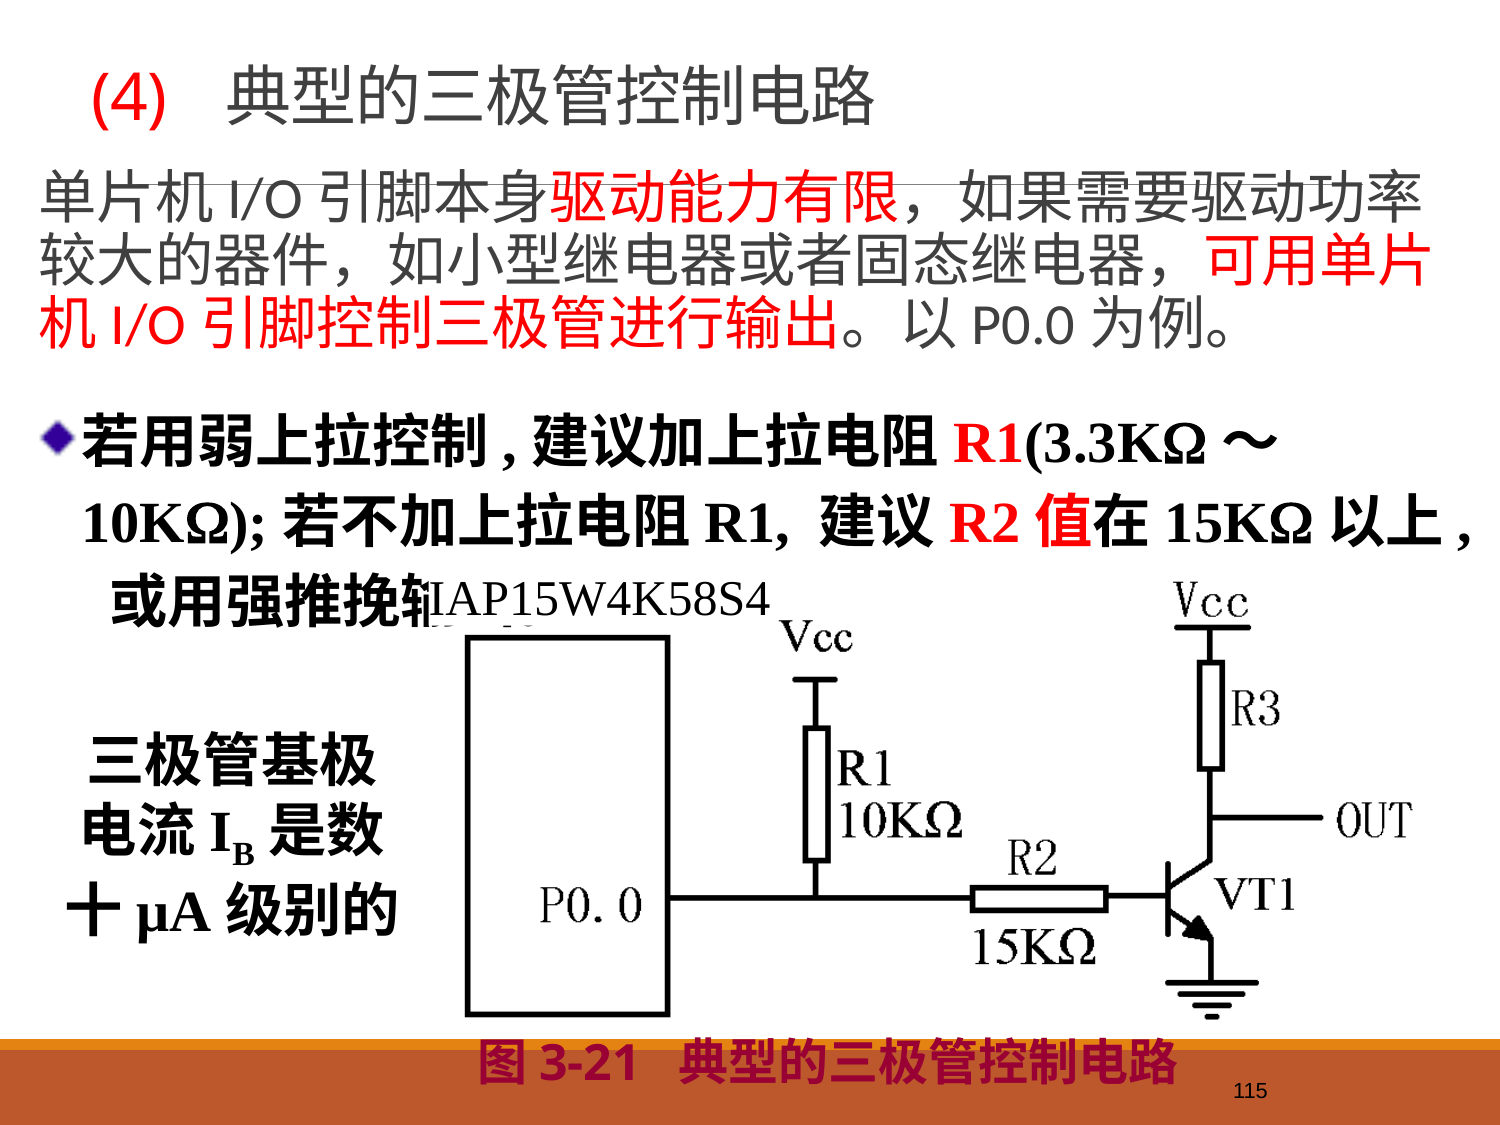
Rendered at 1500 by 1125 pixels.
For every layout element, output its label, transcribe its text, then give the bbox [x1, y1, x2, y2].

title (4) 典型的三极管控制电路 [76, 58, 1427, 142]
picture [38, 418, 80, 460]
slide_number 115 [1218, 1059, 1380, 1120]
text_box IAP15W4K58S4 [428, 565, 771, 626]
list 单片机I/O引脚本身驱动能力有限，如果需要驱动功率较大的器件，如小型继电器或者固态继电器，可用单片机I/O引脚控制三极管进行输出。以P0.0为例。 [23, 160, 1472, 415]
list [456, 575, 1416, 1024]
text_box 若用弱上拉控制,建议加上拉电阻R1(3.3K～10K);若不加上拉电阻R1, 建议R2值在15K以上, 或用强推挽输出。 [23, 387, 1462, 634]
text_box 图3-21 典型的三极管控制电路 [462, 1032, 1194, 1098]
text_box 三极管基极电流IB是数十μA级别的 [47, 715, 417, 950]
